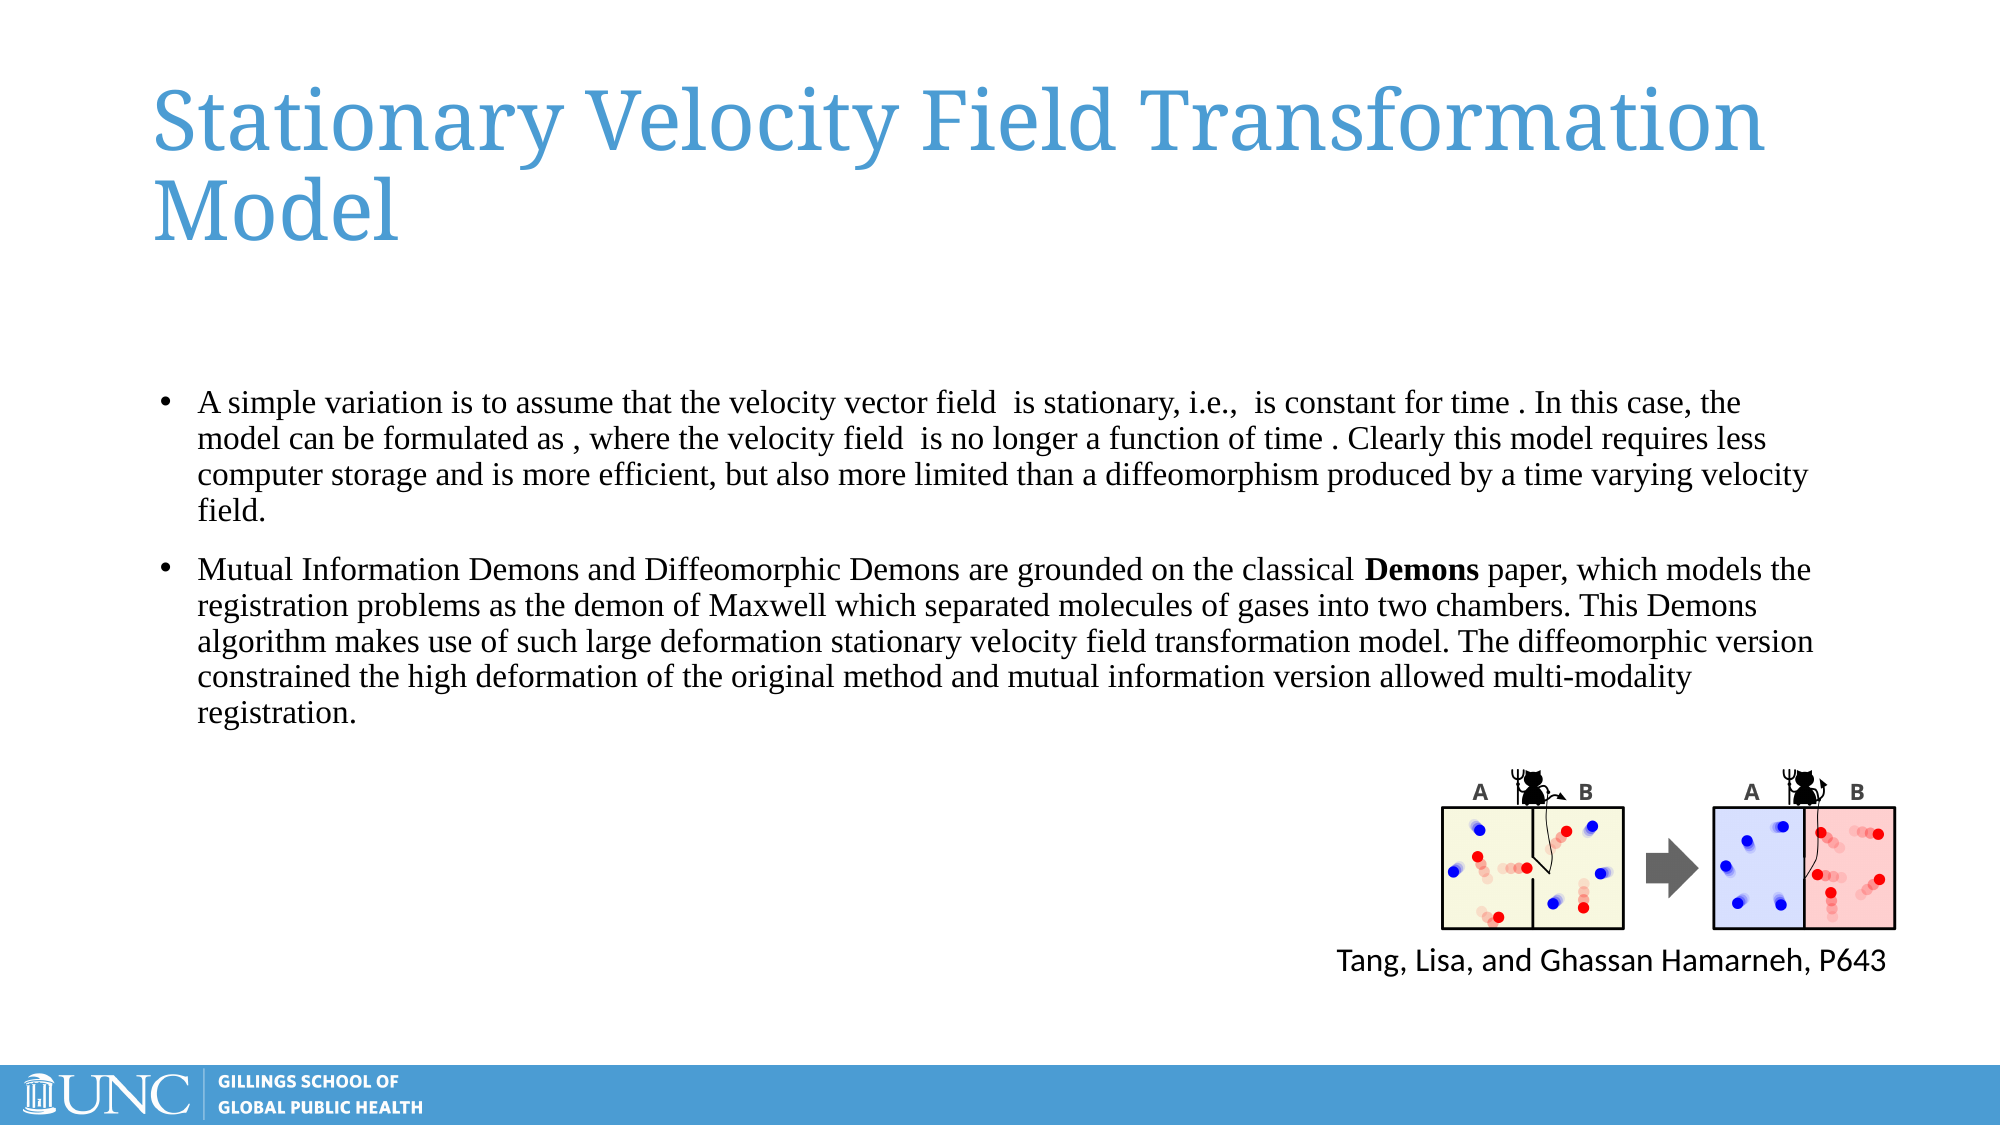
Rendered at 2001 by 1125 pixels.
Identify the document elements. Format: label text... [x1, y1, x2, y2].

title Stationary Velocity Field Transformation Model [137, 59, 1942, 278]
text_box Tang, Lisa, and Ghassan Hamarneh, P643 [1321, 930, 1968, 986]
picture [1382, 747, 1955, 959]
picture [23, 1068, 422, 1120]
